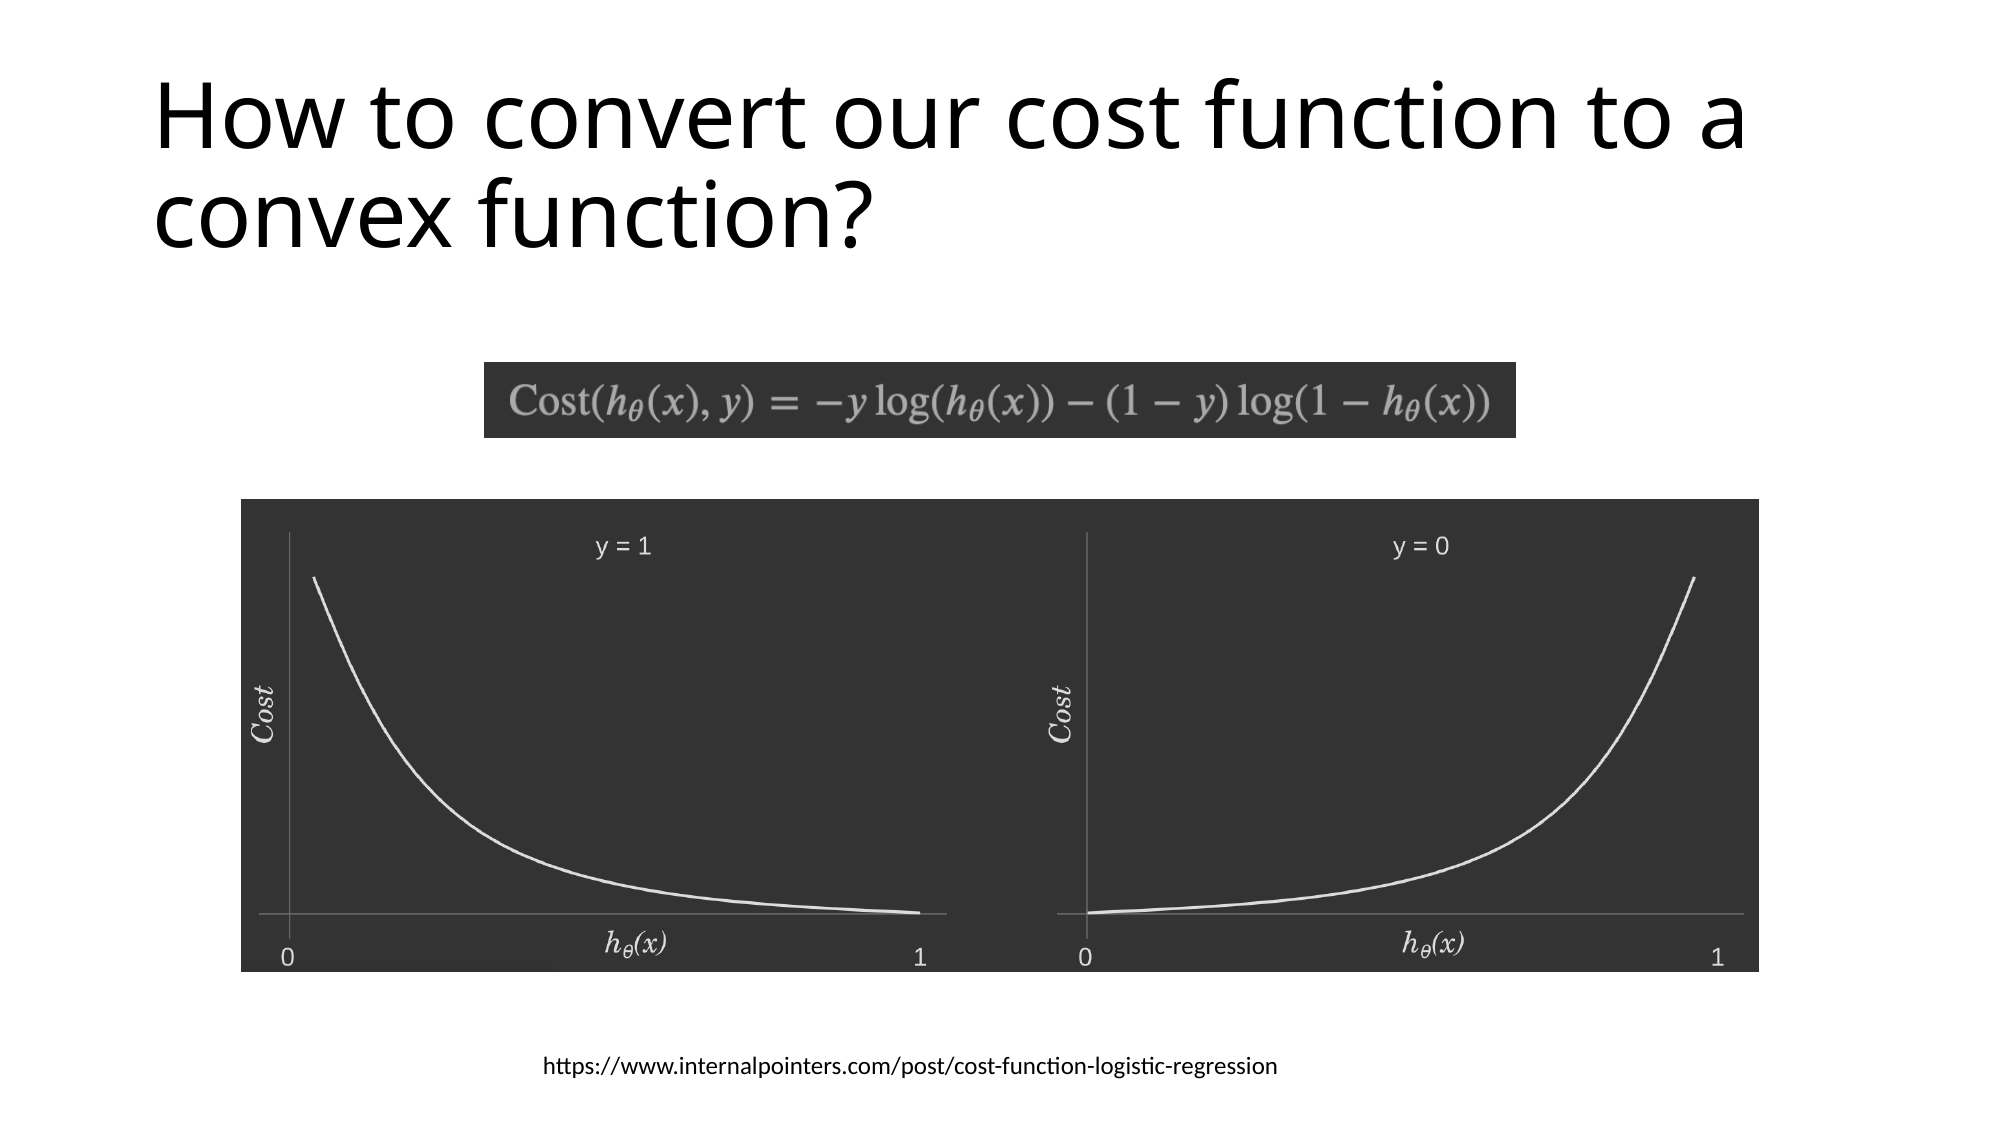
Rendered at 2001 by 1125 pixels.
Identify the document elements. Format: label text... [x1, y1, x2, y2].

title How to convert our cost function to a convex function? [137, 59, 1863, 278]
picture [484, 362, 1516, 438]
text_box https://www.internalpointers.com/post/cost-function-logistic-regression [528, 1042, 1529, 1088]
picture [241, 499, 1759, 972]
